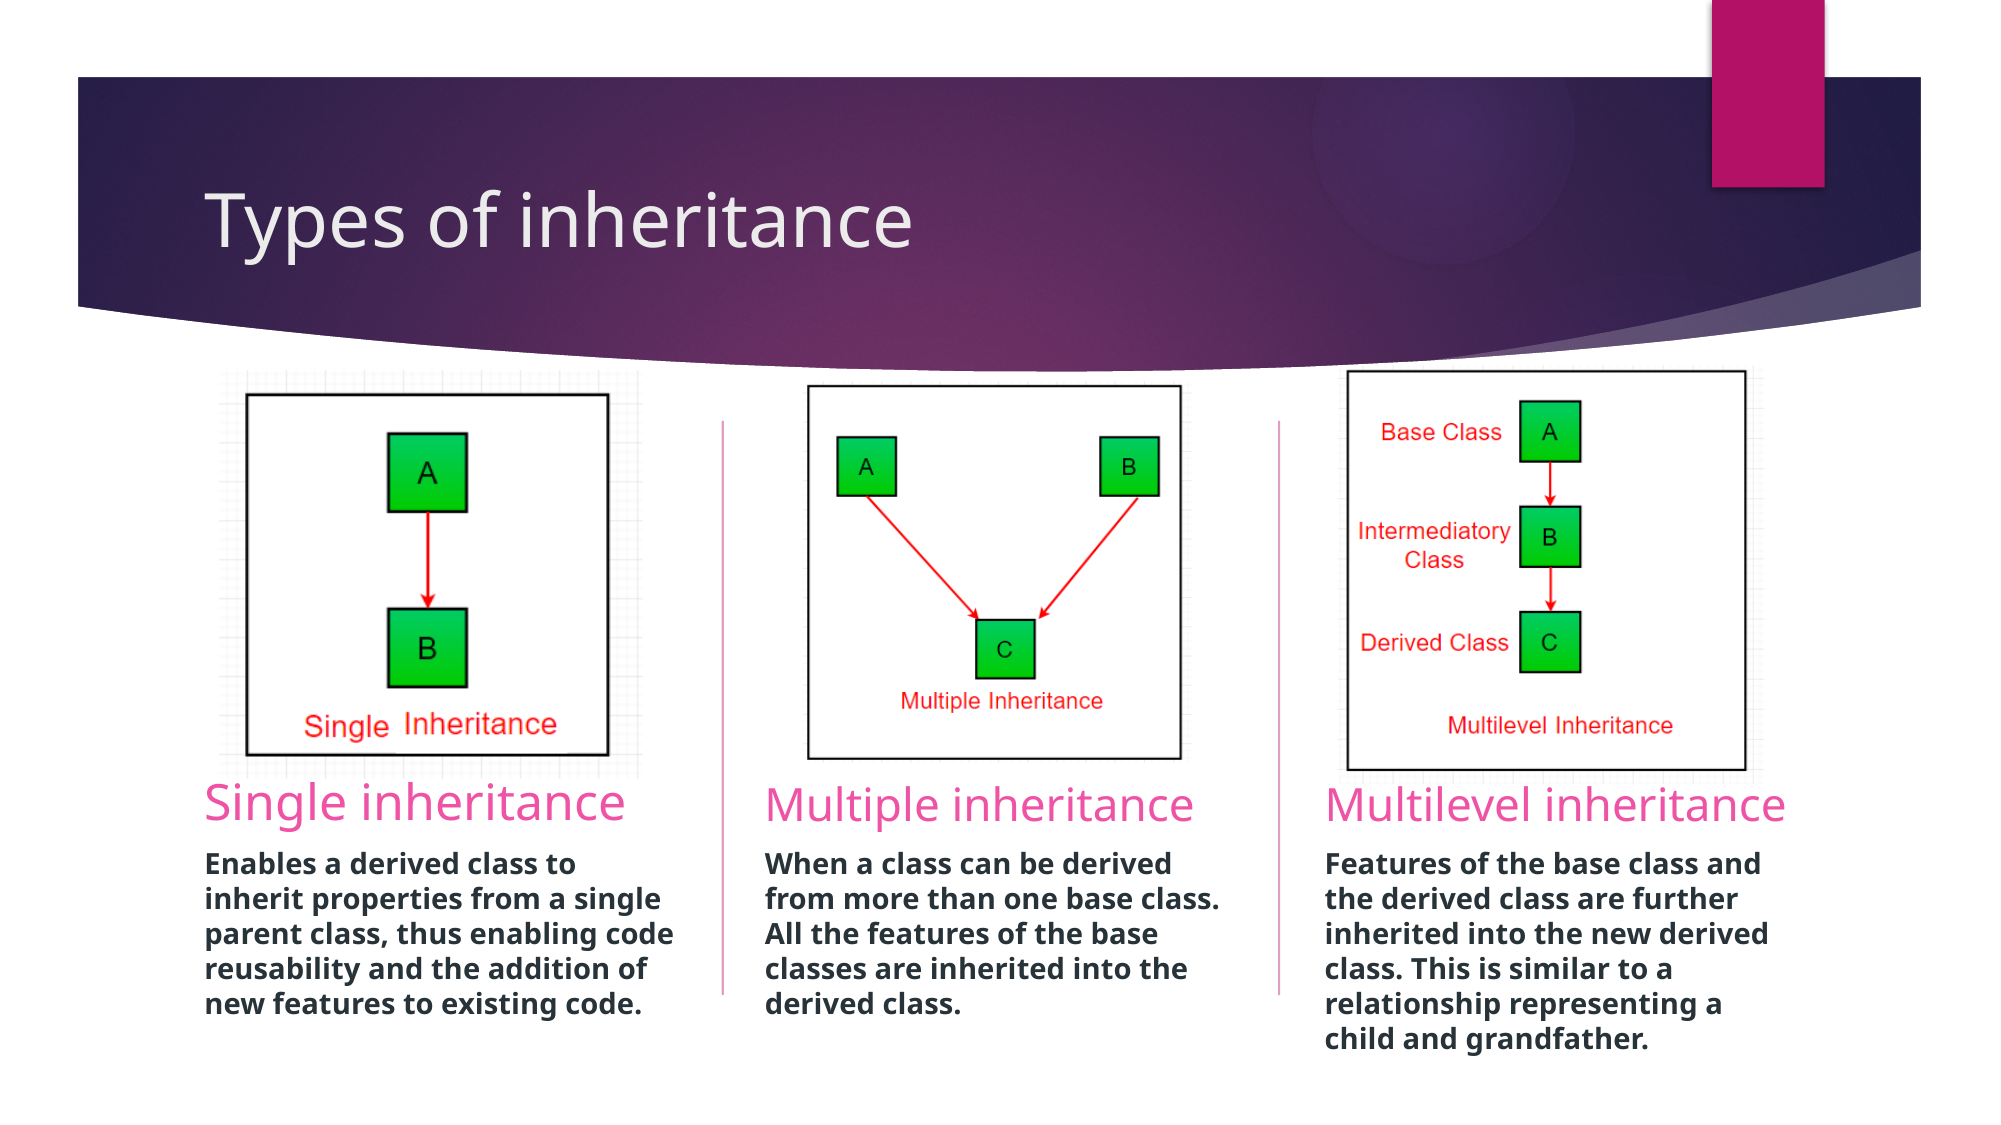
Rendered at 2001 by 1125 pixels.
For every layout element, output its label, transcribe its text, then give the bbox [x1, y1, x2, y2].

list When a class can be derived from more than one base class. All the features of the base classes are inherited into the derived class. [749, 838, 1251, 989]
picture [1337, 365, 1781, 784]
list Multilevel inheritance [1309, 743, 1850, 839]
picture [219, 369, 686, 780]
list Enables a derived class to inherit properties from a single parent class, thus enabling code reusability and the addition of new features to existing code. [189, 838, 690, 989]
picture [778, 381, 1221, 763]
list Single inheritance [189, 743, 690, 838]
list Features of the base class and the derived class are further inherited into the new derived class. This is similar to a relationship representing a child and grandfather. [1309, 838, 1810, 989]
title Types of inheritance [189, 159, 1638, 276]
list Multiple inheritance [749, 743, 1250, 838]
